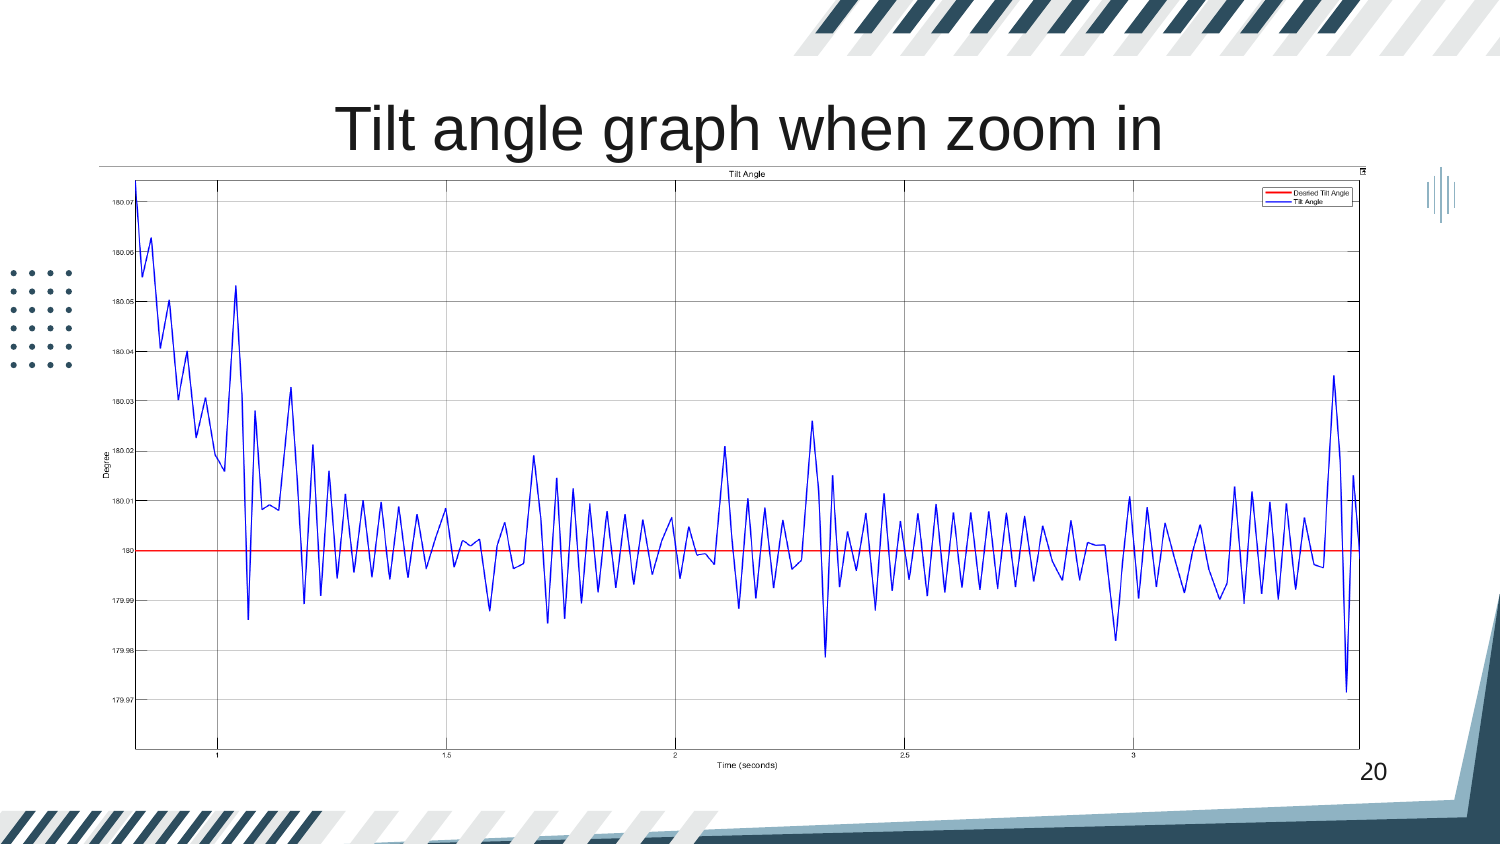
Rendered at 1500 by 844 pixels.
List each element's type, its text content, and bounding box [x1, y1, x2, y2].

title Tilt angle graph when zoom in [118, 72, 1382, 167]
picture [99, 166, 1367, 773]
slide_number 20 [1065, 748, 1403, 794]
